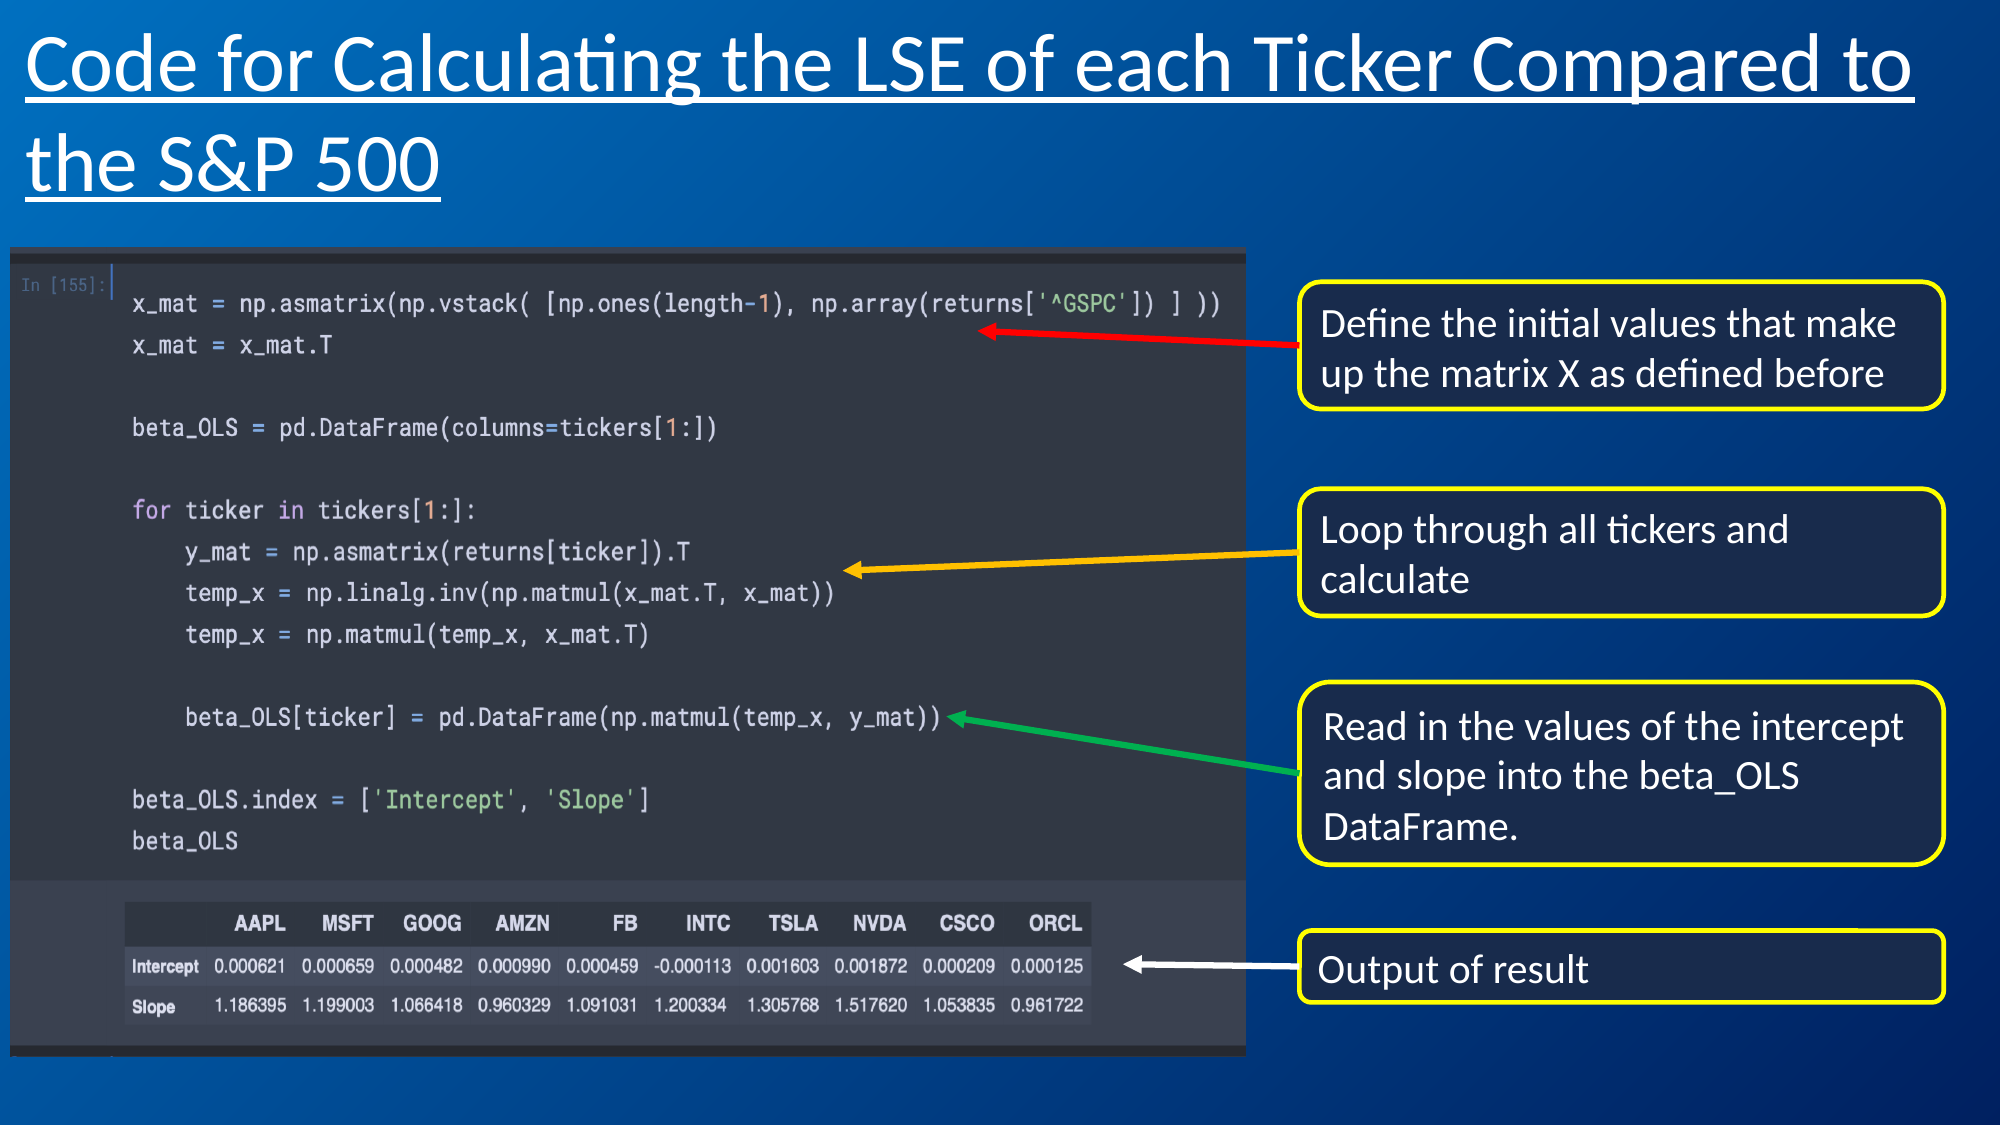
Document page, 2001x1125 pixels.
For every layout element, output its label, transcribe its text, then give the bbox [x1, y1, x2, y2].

text_box Read in the values of the intercept and slope into the beta_OLS DataFrame. [1299, 681, 1944, 865]
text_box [977, 330, 1300, 346]
text_box Define the initial values that make up the matrix X as defined before [1299, 281, 1944, 410]
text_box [842, 553, 1300, 571]
text_box Code for Calculating the LSE of each Ticker Compared to the S&P 500 [10, 1, 1944, 216]
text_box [946, 716, 1300, 775]
text_box Output of result [1299, 930, 1944, 1003]
picture [10, 247, 1246, 1058]
